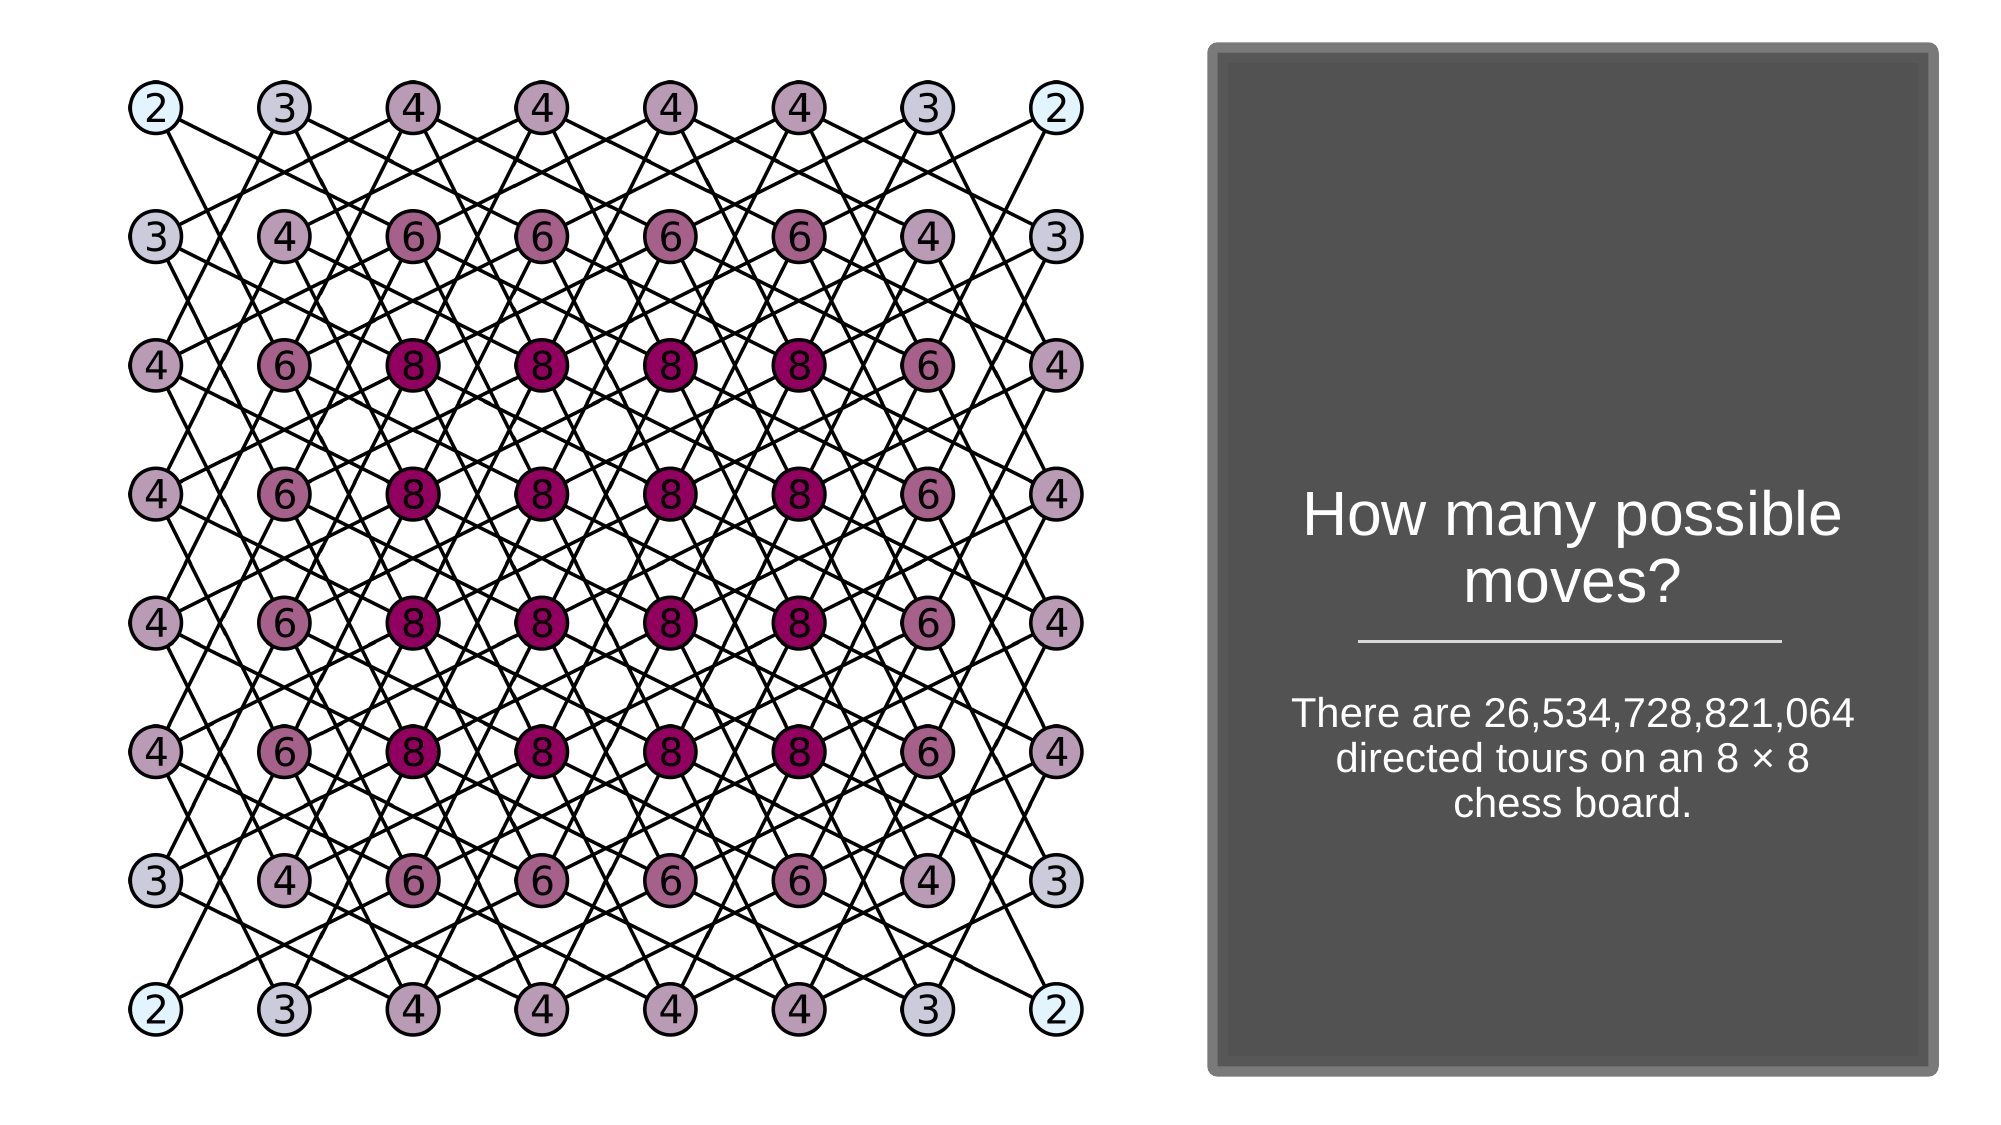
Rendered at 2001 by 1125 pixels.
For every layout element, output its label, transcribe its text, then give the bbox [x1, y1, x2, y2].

text_box [1216, 51, 1930, 1068]
text_box There are 26,534,728,821,064 directed tours on an 8 × 8 chess board. [1273, 684, 1873, 935]
title How many possible moves? [1273, 149, 1874, 624]
picture [127, 80, 1094, 1046]
